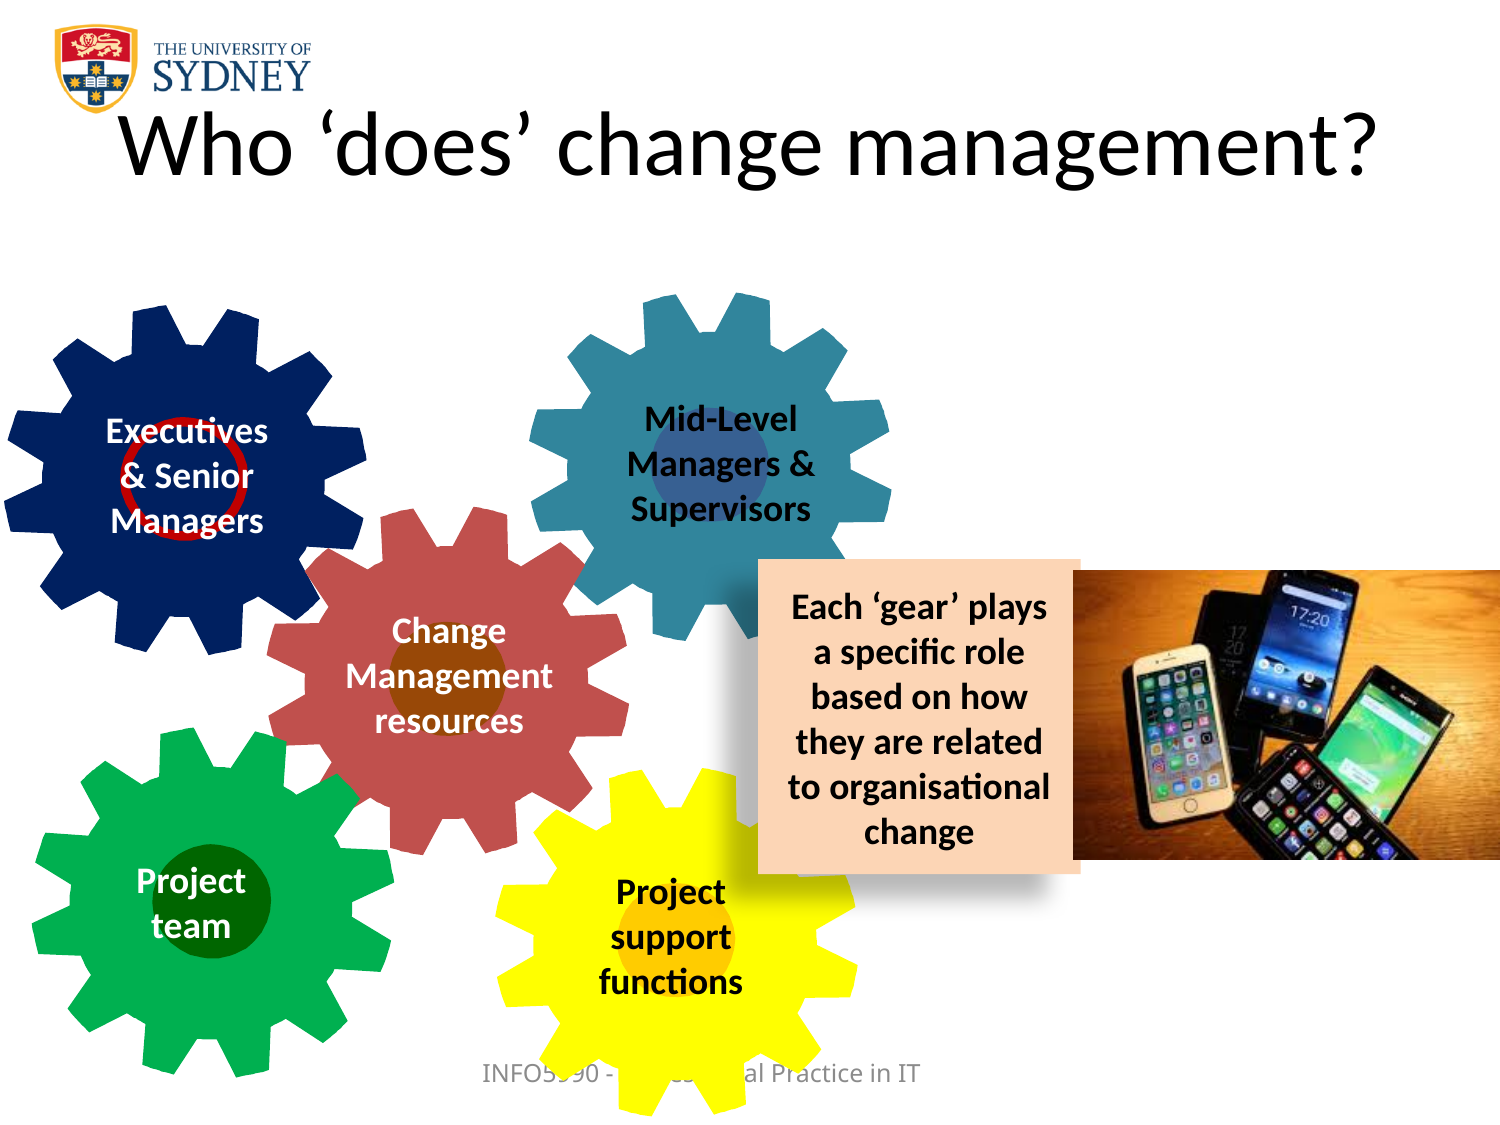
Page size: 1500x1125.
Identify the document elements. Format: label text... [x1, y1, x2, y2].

text_box Each ‘gear’ plays a specific role based on how they are related to organisational change [758, 559, 1081, 875]
footer INFO5990 - Professional Practice in IT [441, 1042, 489, 1103]
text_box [528, 292, 892, 642]
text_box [266, 506, 630, 856]
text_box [3, 304, 367, 656]
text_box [31, 727, 395, 1078]
picture [53, 23, 311, 114]
footer INFO5990 - Professional Practice in IT [861, 1042, 963, 1103]
title Who ‘does’ change management? [75, 45, 1425, 233]
picture [1073, 570, 1500, 861]
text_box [494, 767, 858, 1117]
